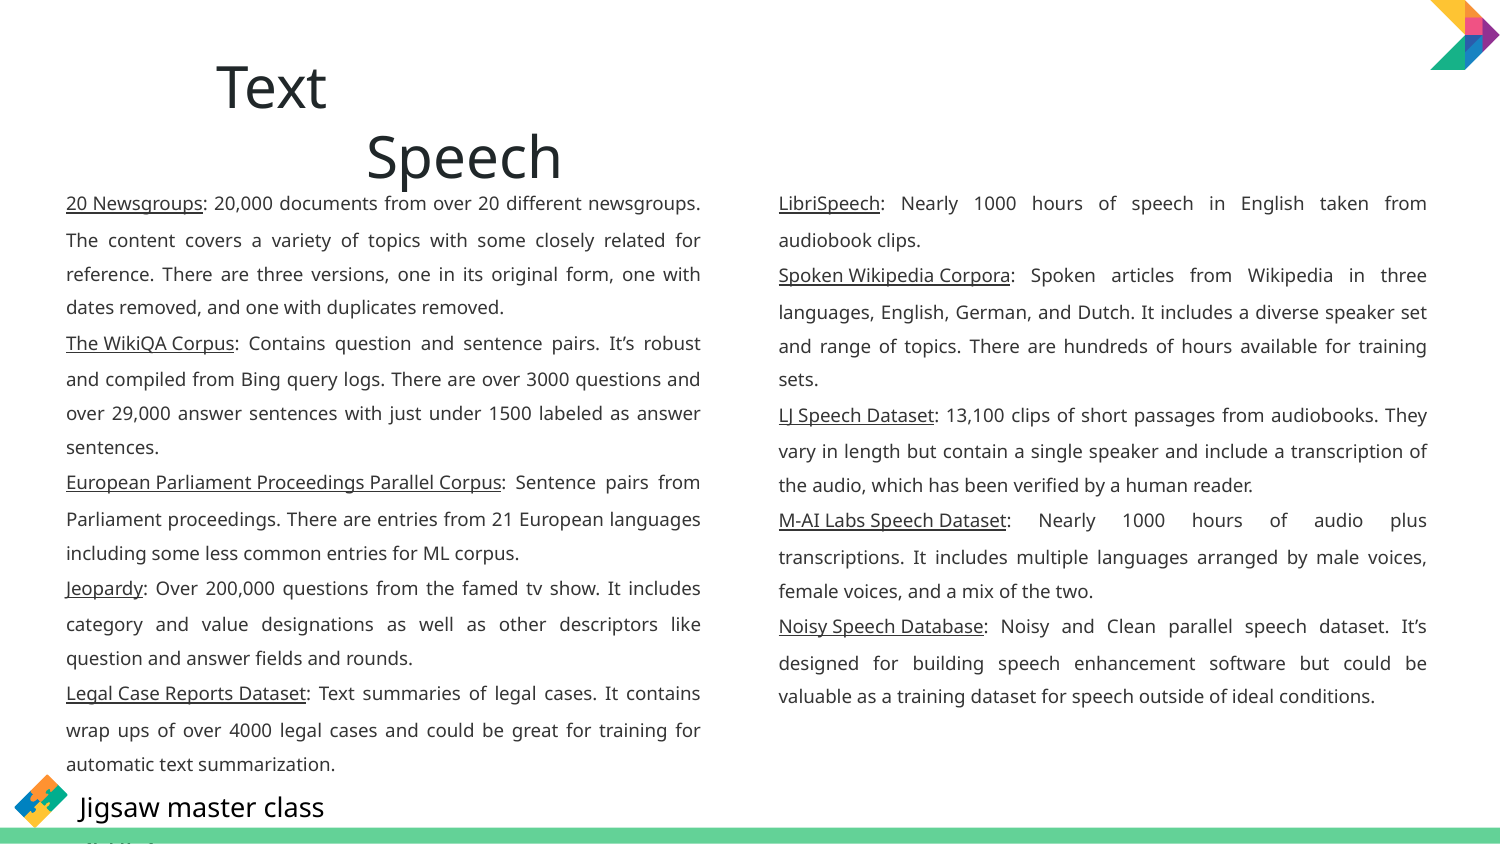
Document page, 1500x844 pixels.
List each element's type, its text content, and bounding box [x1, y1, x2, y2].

picture [1430, 0, 1500, 70]
list LibriSpeech: Nearly 1000 hours of speech in English taken from audiobook clips. Spoken Wikipedia Corpora: Spoken articles from Wikipedia in three languages, English, German, and Dutch. It includes a diverse speaker set and range of topics. There are hundreds of hours available for training sets. LJ Speech Dataset: 13,100 clips of short passages from audiobooks. They vary in length but contain a single speaker and include a transcription of the audio, which has been verified by a human reader. M-AI Labs Speech Dataset: Nearly 1000 hours of audio plus transcriptions. It includes multiple languages arranged by male voices, female voices, and a mix of the two. Noisy Speech Database: Noisy and Clean parallel speech dataset. It’s designed for building speech enhancement software but could be valuable as a training dataset for speech outside of ideal conditions. [763, 164, 1442, 725]
title Text Speech [51, 35, 1449, 130]
list 20 Newsgroups: 20,000 documents from over 20 different newsgroups. The content covers a variety of topics with some closely related for reference. There are three versions, one in its original form, one with dates removed, and one with duplicates removed. The WikiQA Corpus: Contains question and sentence pairs. It’s robust and compiled from Bing query logs. There are over 3000 questions and over 29,000 answer sentences with just under 1500 labeled as answer sentences. European Parliament Proceedings Parallel Corpus: Sentence pairs from Parliament proceedings. There are entries from 21 European languages including some less common entries for ML corpus. Jeopardy: Over 200,000 questions from the famed tv show. It includes category and value designations as well as other descriptors like question and answer fields and rounds. Legal Case Reports Dataset: Text summaries of legal cases. It contains wrap ups of over 4000 legal cases and could be great for training for automatic text summarization. [51, 164, 716, 725]
